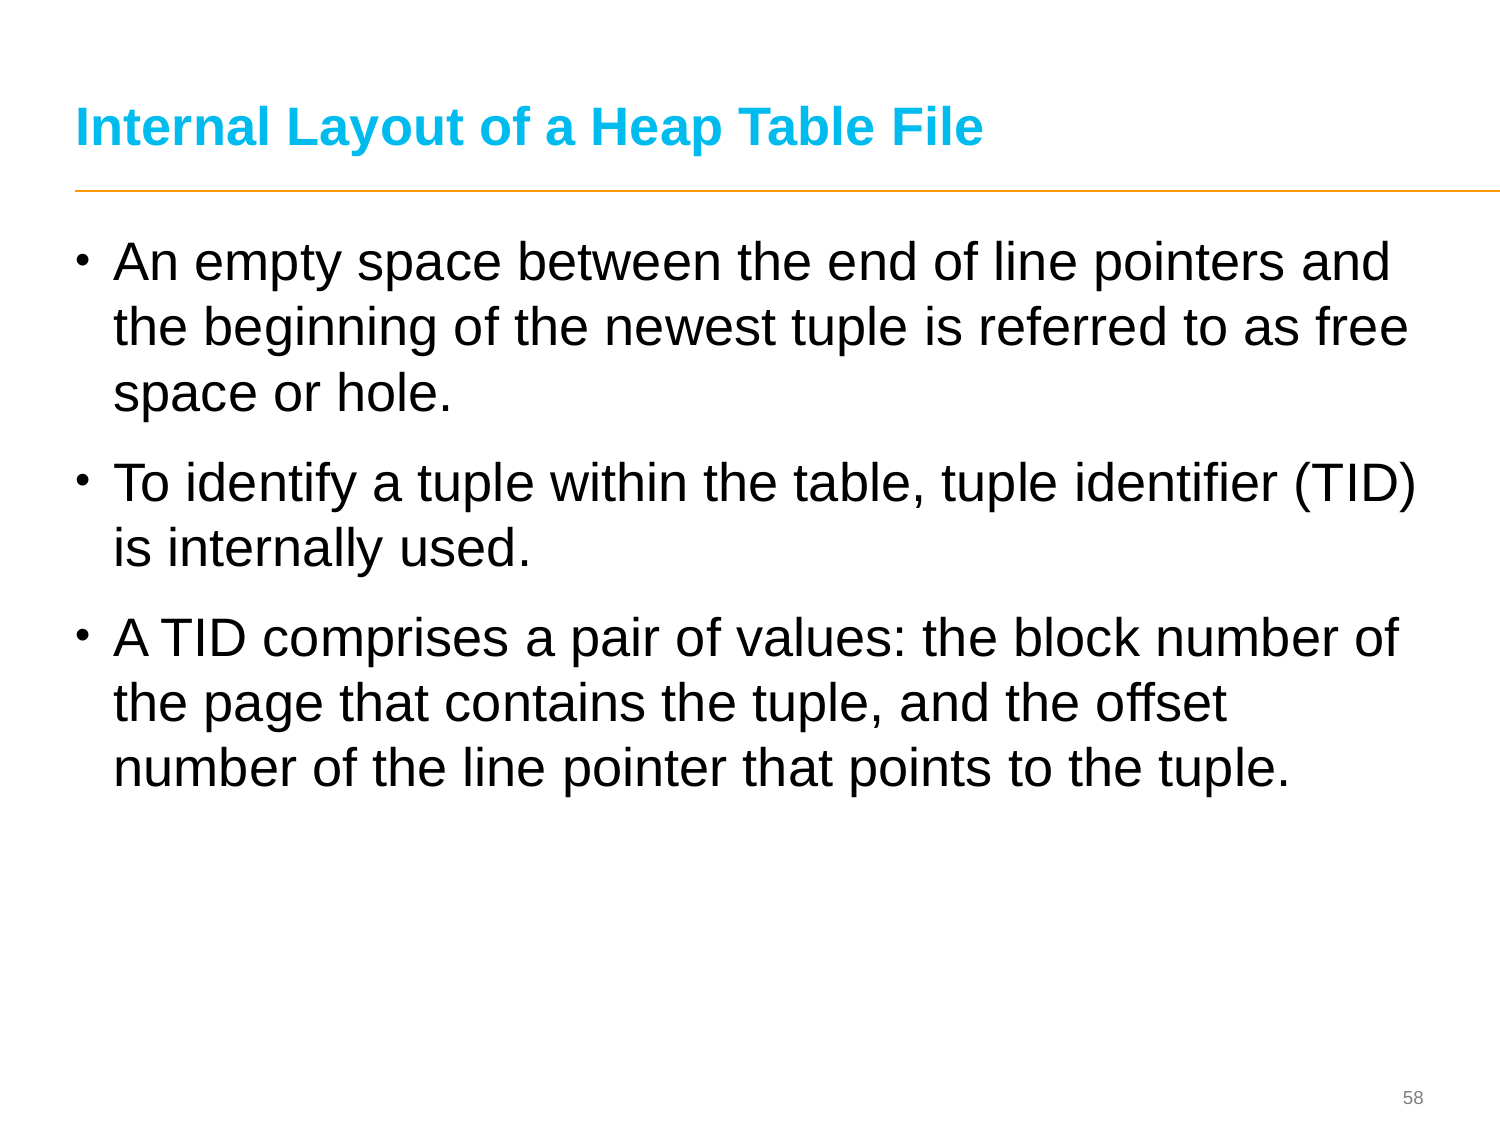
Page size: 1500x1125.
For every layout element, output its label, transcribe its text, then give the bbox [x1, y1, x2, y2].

list An empty space between the end of line pointers and the beginning of the newest tuple is referred to as free space or hole. To identify a tuple within the table, tuple identifier (TID) is internally used. A TID comprises a pair of values: the block number of the page that contains the tuple, and the offset number of the line pointer that points to the tuple. [75, 226, 1425, 1018]
title Internal Layout of a Heap Table File [75, 27, 1422, 157]
